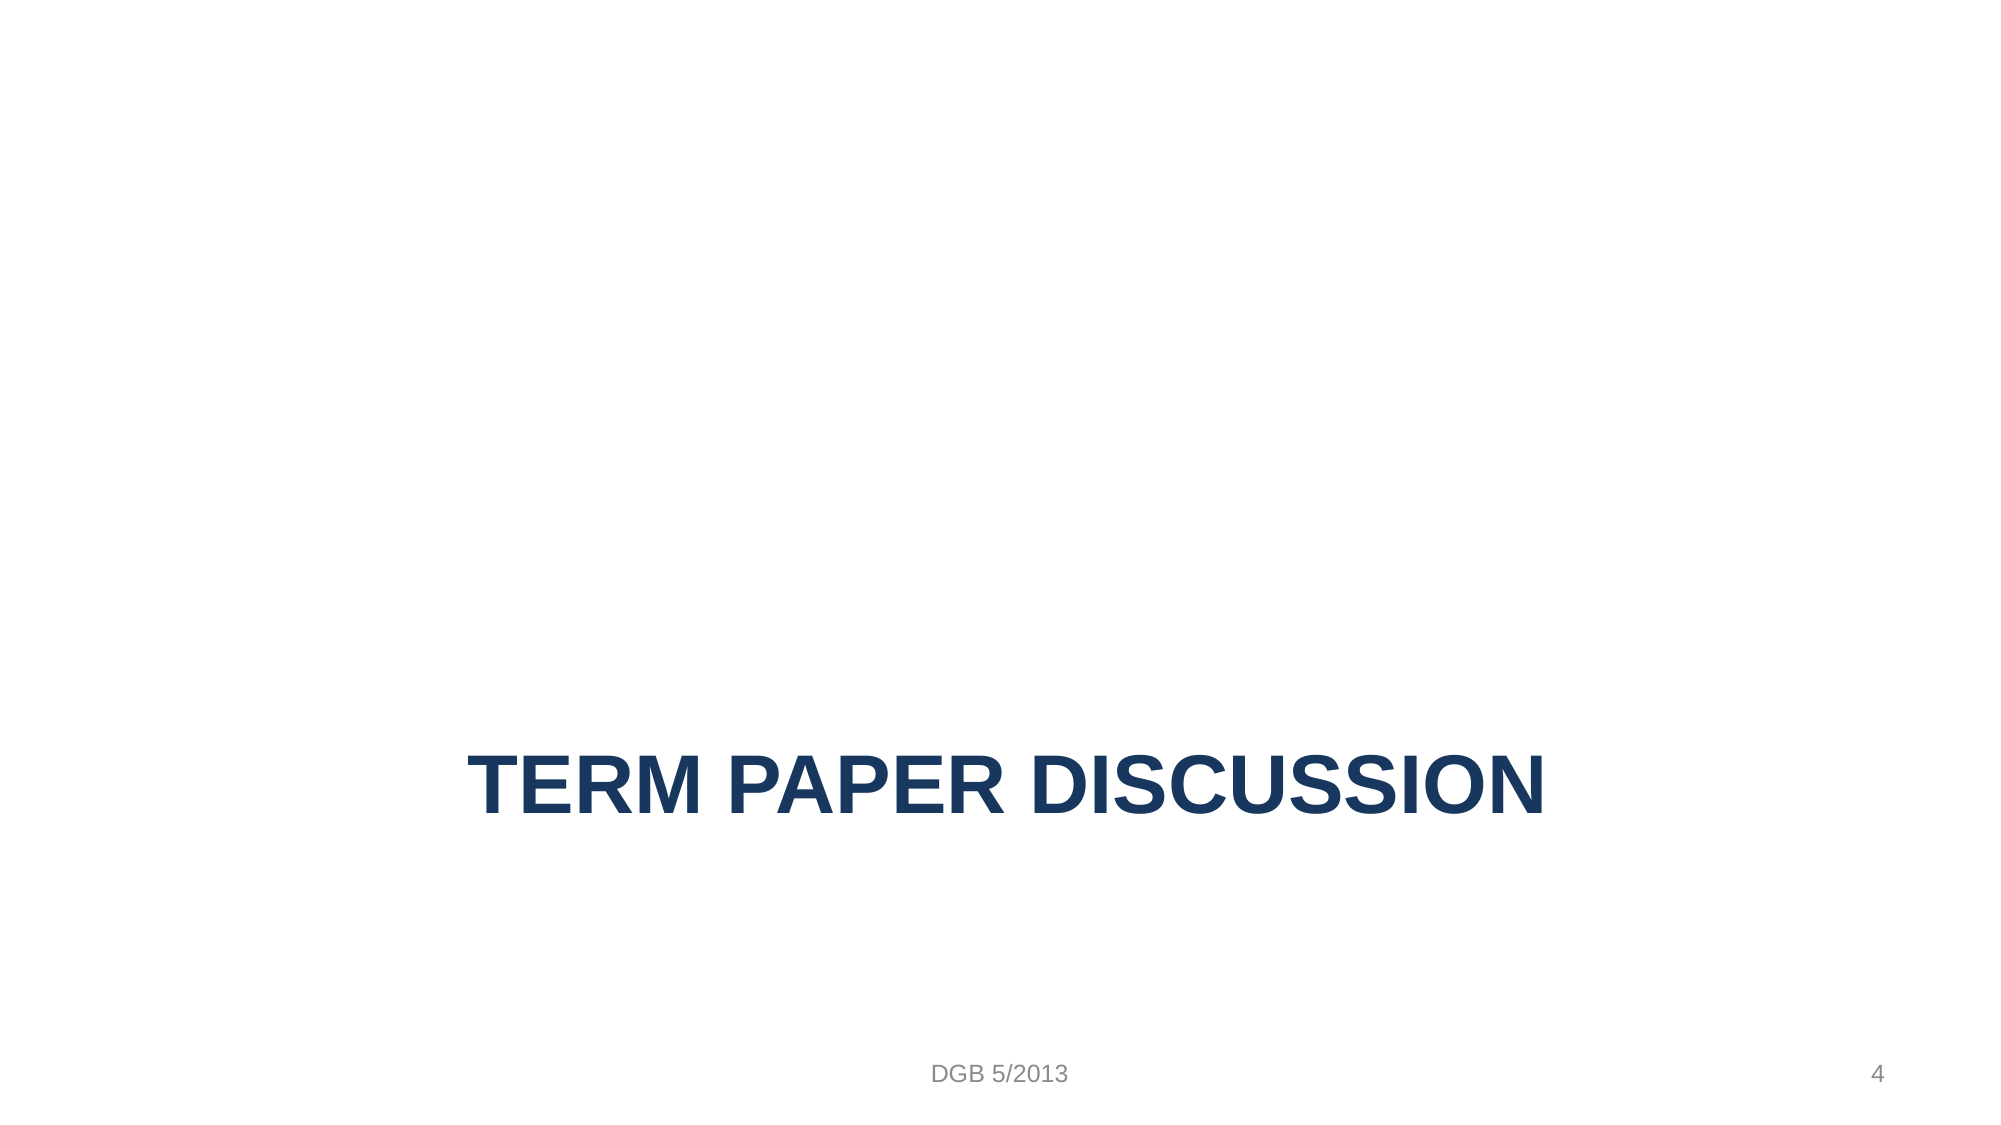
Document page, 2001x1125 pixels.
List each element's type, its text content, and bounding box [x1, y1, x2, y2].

footer DGB 5/2013 [683, 1042, 1317, 1103]
title Term paper Discussion [157, 722, 1858, 947]
slide_number 4 [1433, 1042, 1900, 1103]
